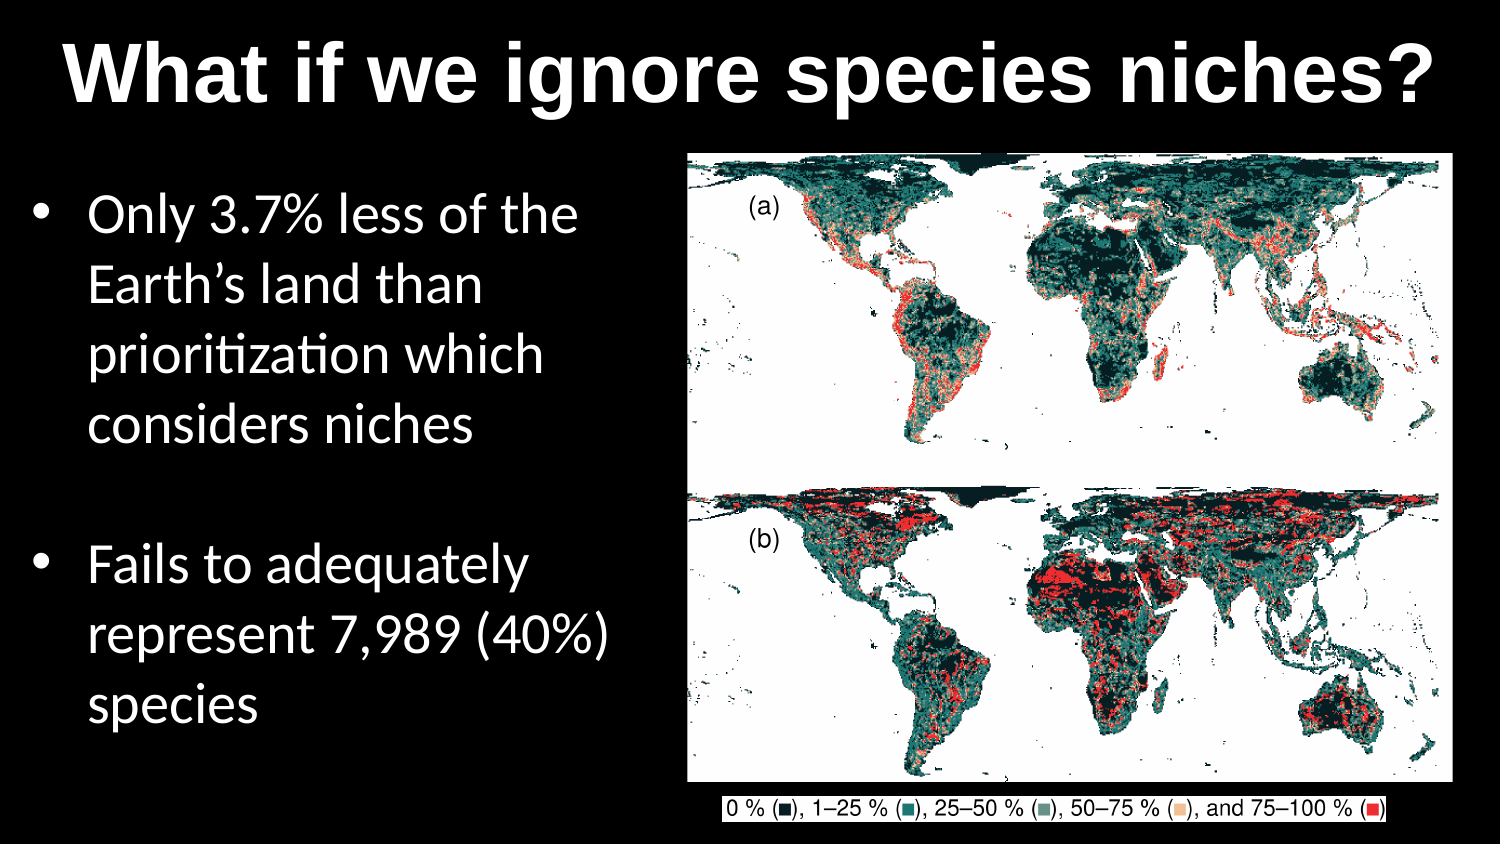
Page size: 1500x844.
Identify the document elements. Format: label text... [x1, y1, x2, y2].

picture [686, 153, 1453, 783]
title What if we ignore species niches? [45, 0, 1455, 140]
picture [722, 796, 1386, 823]
text_box Only 3.7% less of the Earth’s land than prioritization which considers niches Fails to adequately represent 7,989 (40%) species [16, 168, 674, 743]
